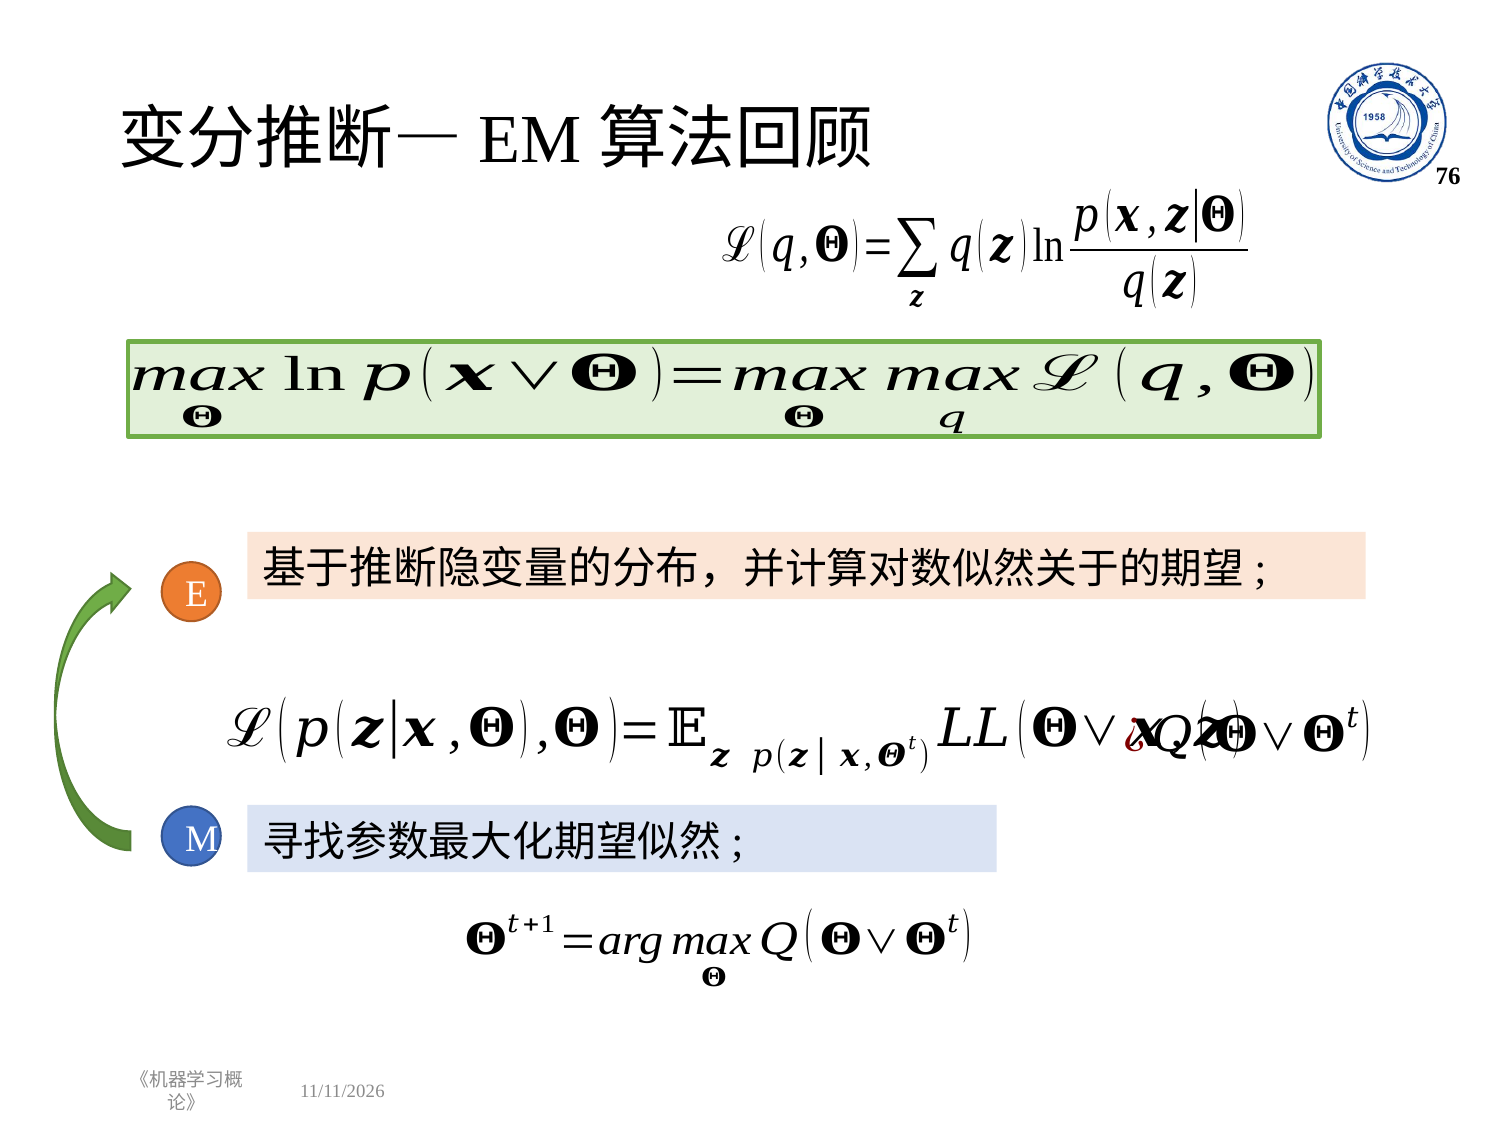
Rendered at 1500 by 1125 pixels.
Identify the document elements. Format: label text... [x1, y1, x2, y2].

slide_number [285, 1068, 422, 1113]
picture [1397, 59, 1450, 144]
text_box 寻找参数最大化期望似然; [247, 804, 997, 873]
text_box M [160, 805, 222, 867]
footer 《机器学习概论》 [104, 1068, 270, 1113]
text_box [53, 571, 132, 852]
text_box E [160, 561, 222, 623]
title 变分推断—EM算法回顾 [103, 59, 1397, 221]
slide_number 76 [1372, 144, 1476, 205]
